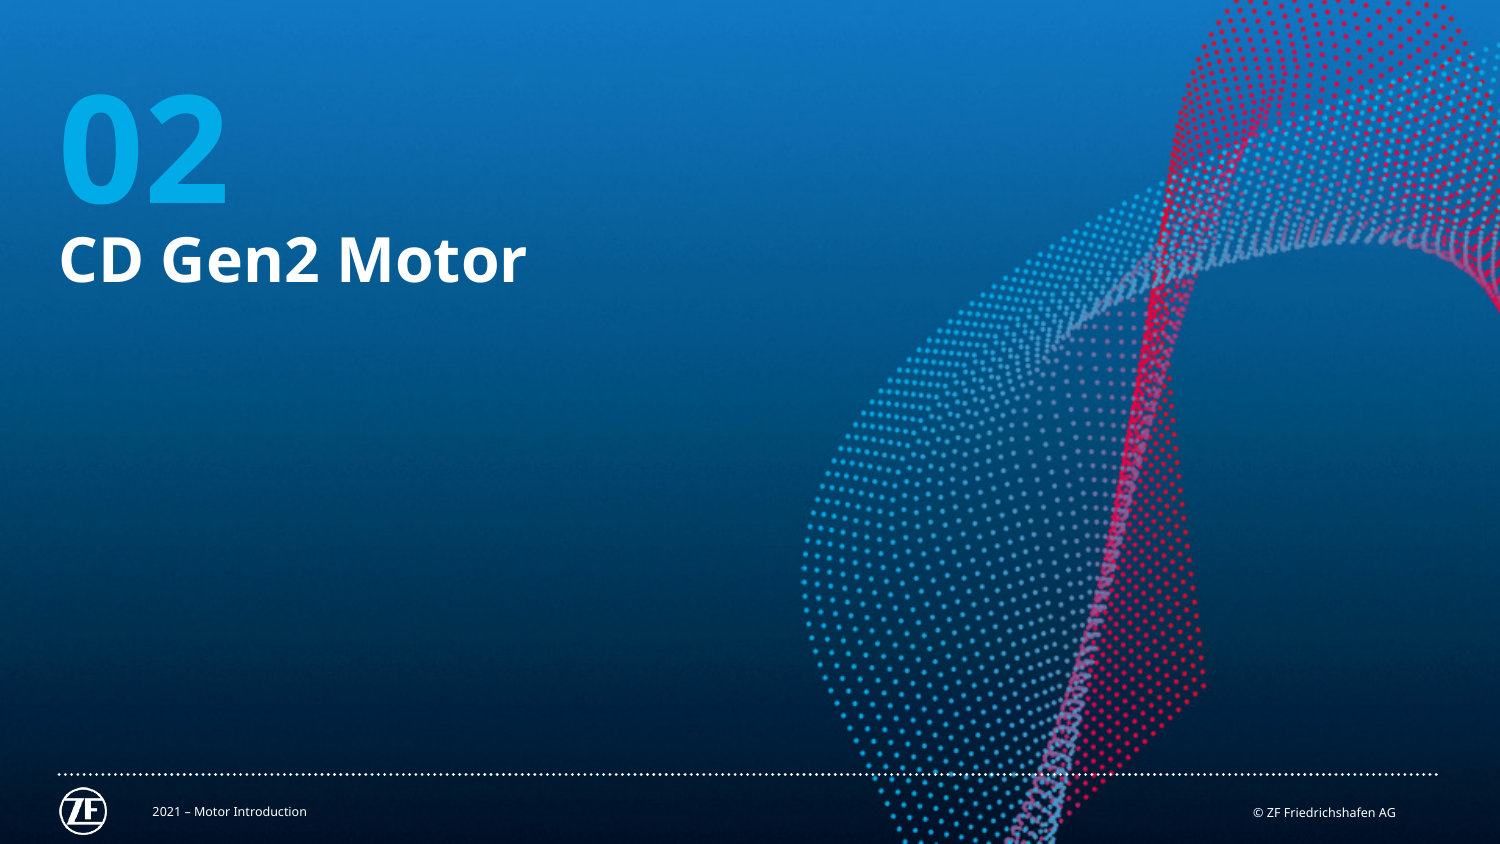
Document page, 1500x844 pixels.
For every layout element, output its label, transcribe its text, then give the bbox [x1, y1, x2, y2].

picture [0, 0, 1500, 844]
text_box 02 [58, 53, 269, 227]
footer 2021 – Motor Introduction [152, 802, 1009, 820]
text_box CD Gen2 Motor [59, 219, 1136, 296]
